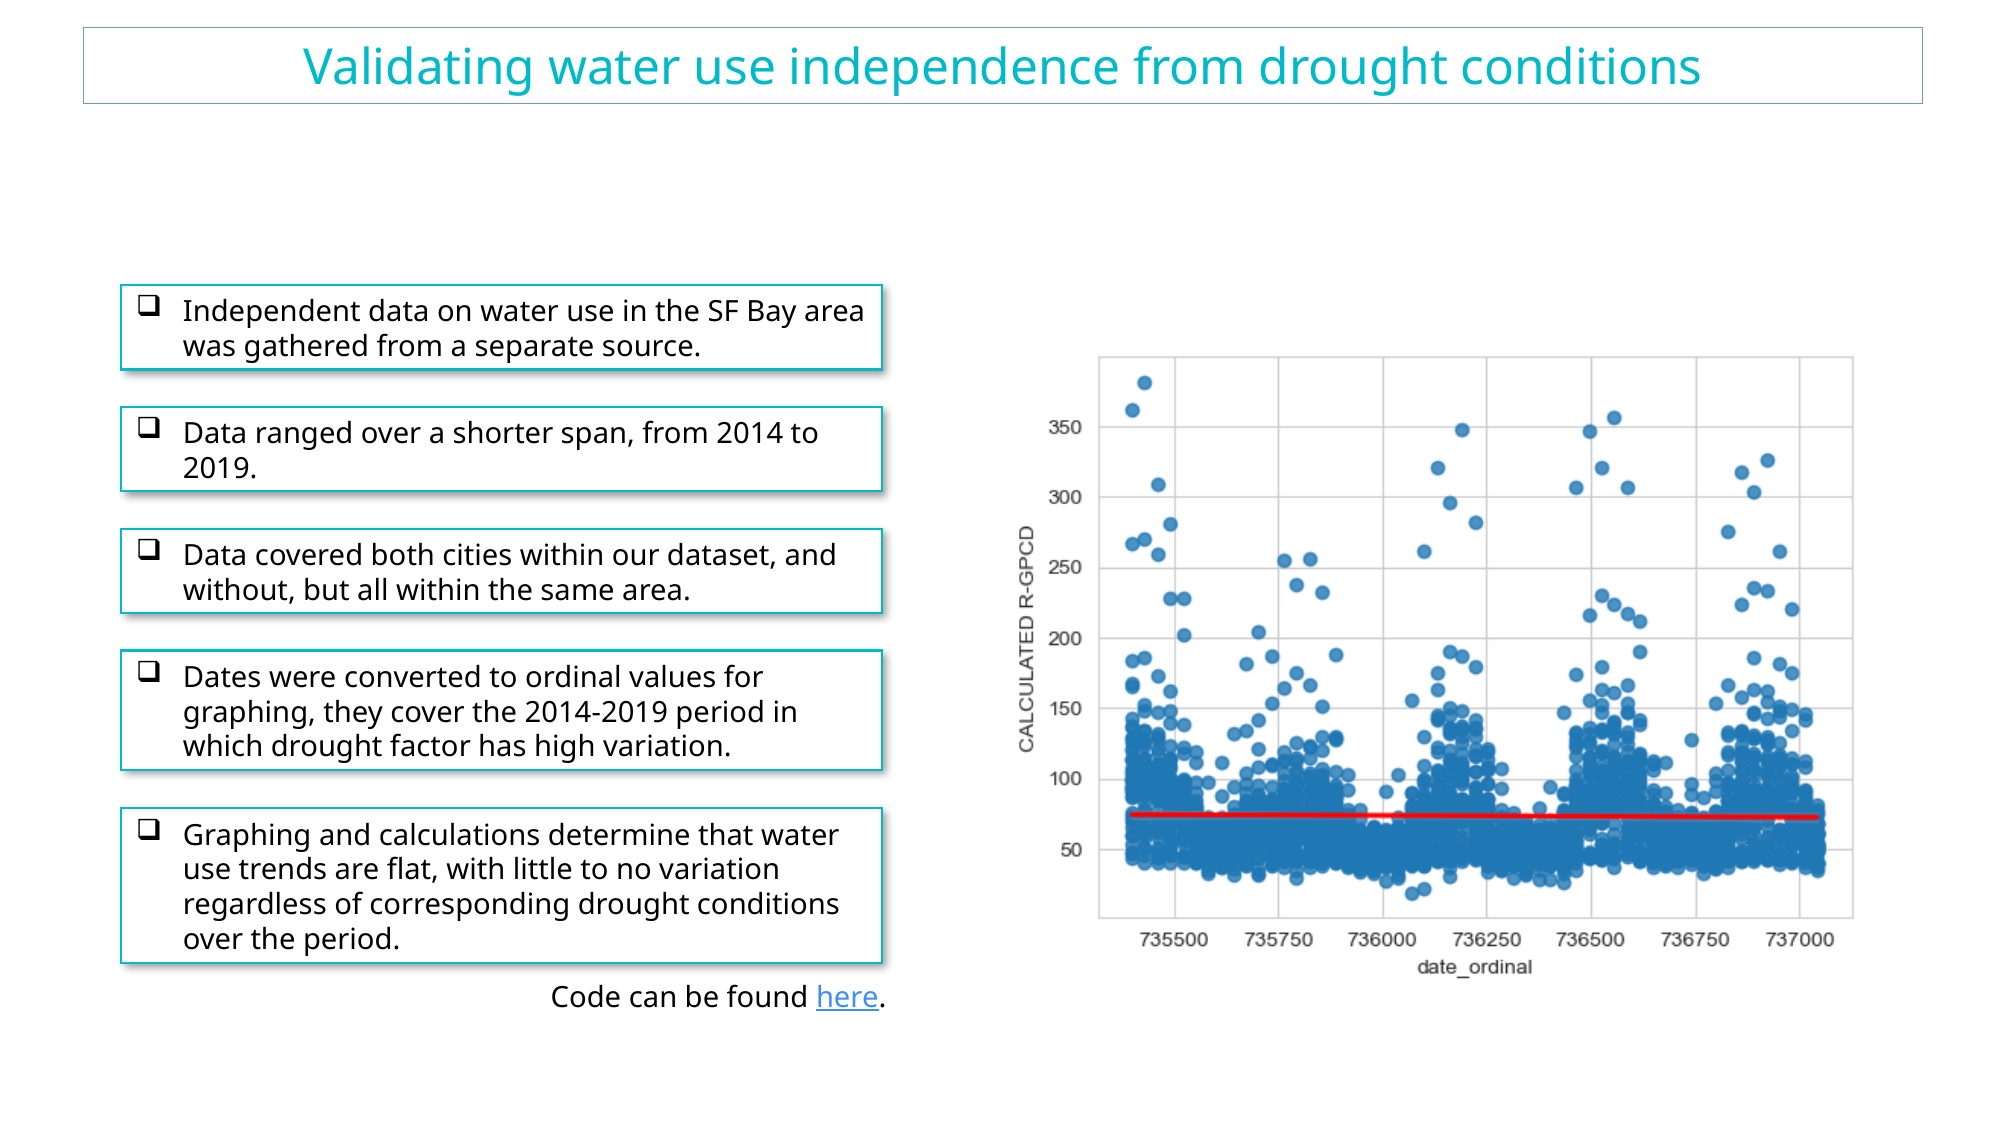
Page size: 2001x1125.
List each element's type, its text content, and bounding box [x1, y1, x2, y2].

text_box Graphing and calculations determine that water use trends are flat, with little to no variation regardless of corresponding drought conditions over the period. [120, 807, 883, 964]
text_box Validating water use independence from drought conditions [83, 27, 1923, 104]
text_box Data covered both cities within our dataset, and without, but all within the same area. [120, 528, 883, 614]
text_box Code can be found here. [535, 970, 902, 1026]
text_box Data ranged over a shorter span, from 2014 to 2019. [120, 406, 883, 492]
text_box Independent data on water use in the SF Bay area was gathered from a separate source. [120, 284, 883, 371]
text_box Dates were converted to ordinal values for graphing, they cover the 2014-2019 period in which drought factor has high variation. [120, 649, 883, 771]
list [1012, 346, 1863, 986]
